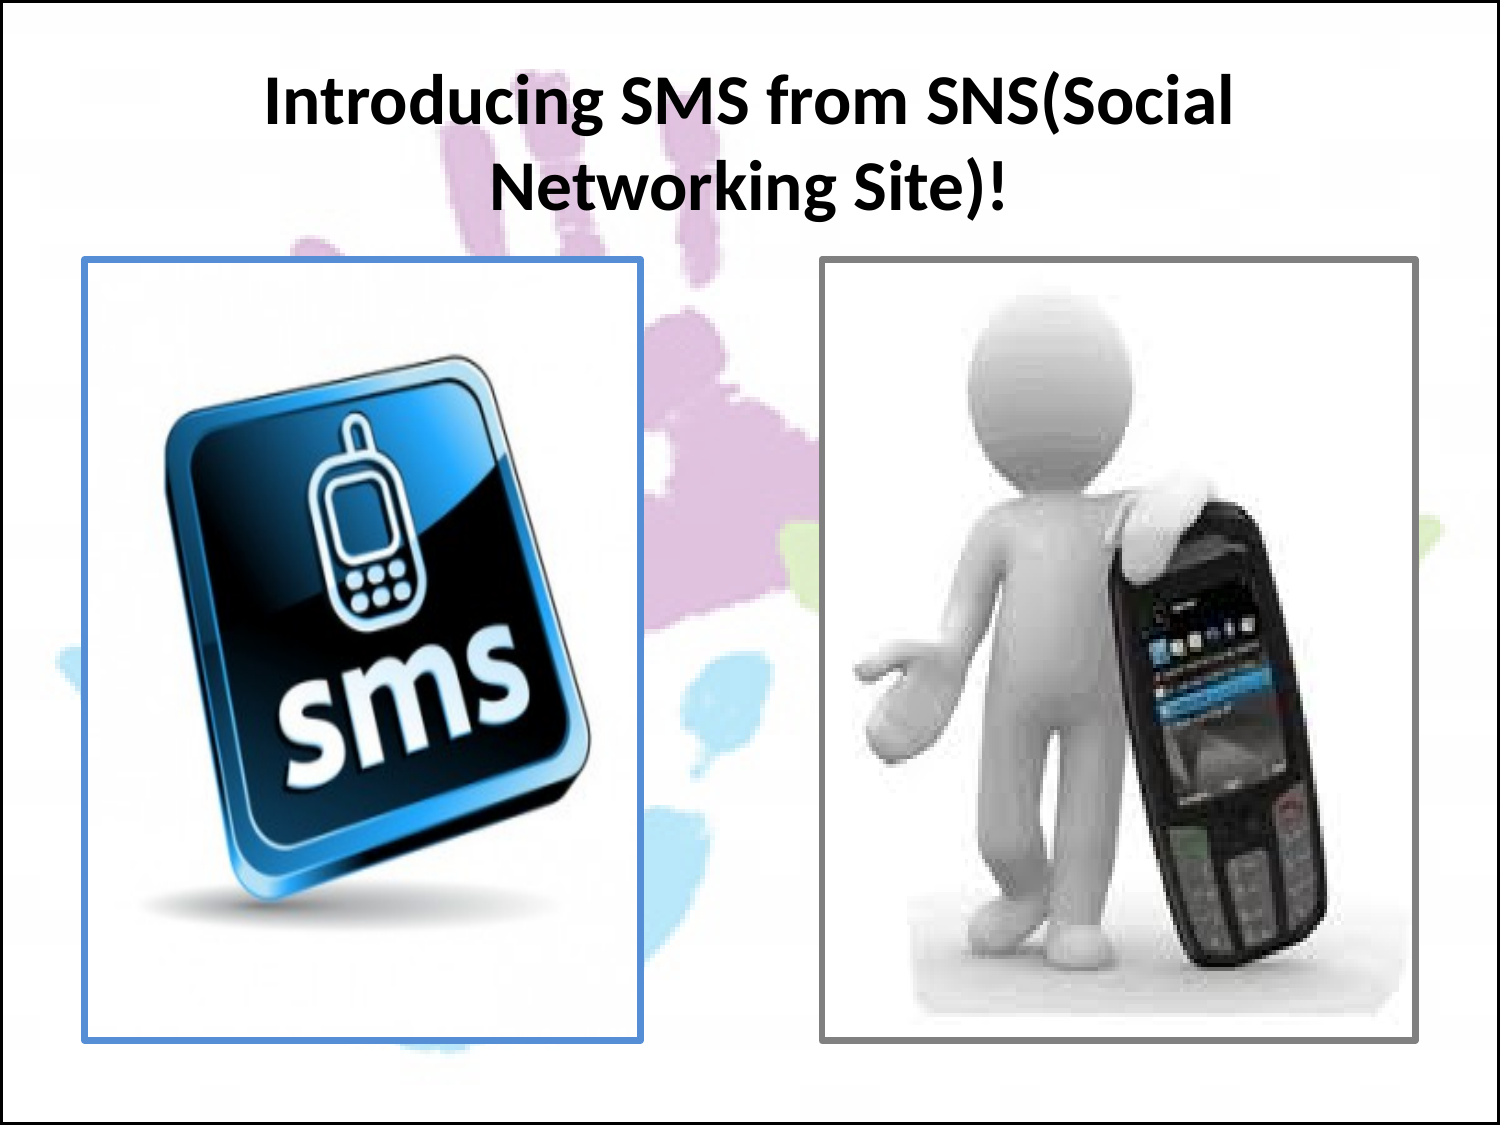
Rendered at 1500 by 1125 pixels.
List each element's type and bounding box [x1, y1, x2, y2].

list [87, 262, 638, 1038]
text_box [0, 0, 1500, 1125]
picture [824, 262, 1413, 1038]
